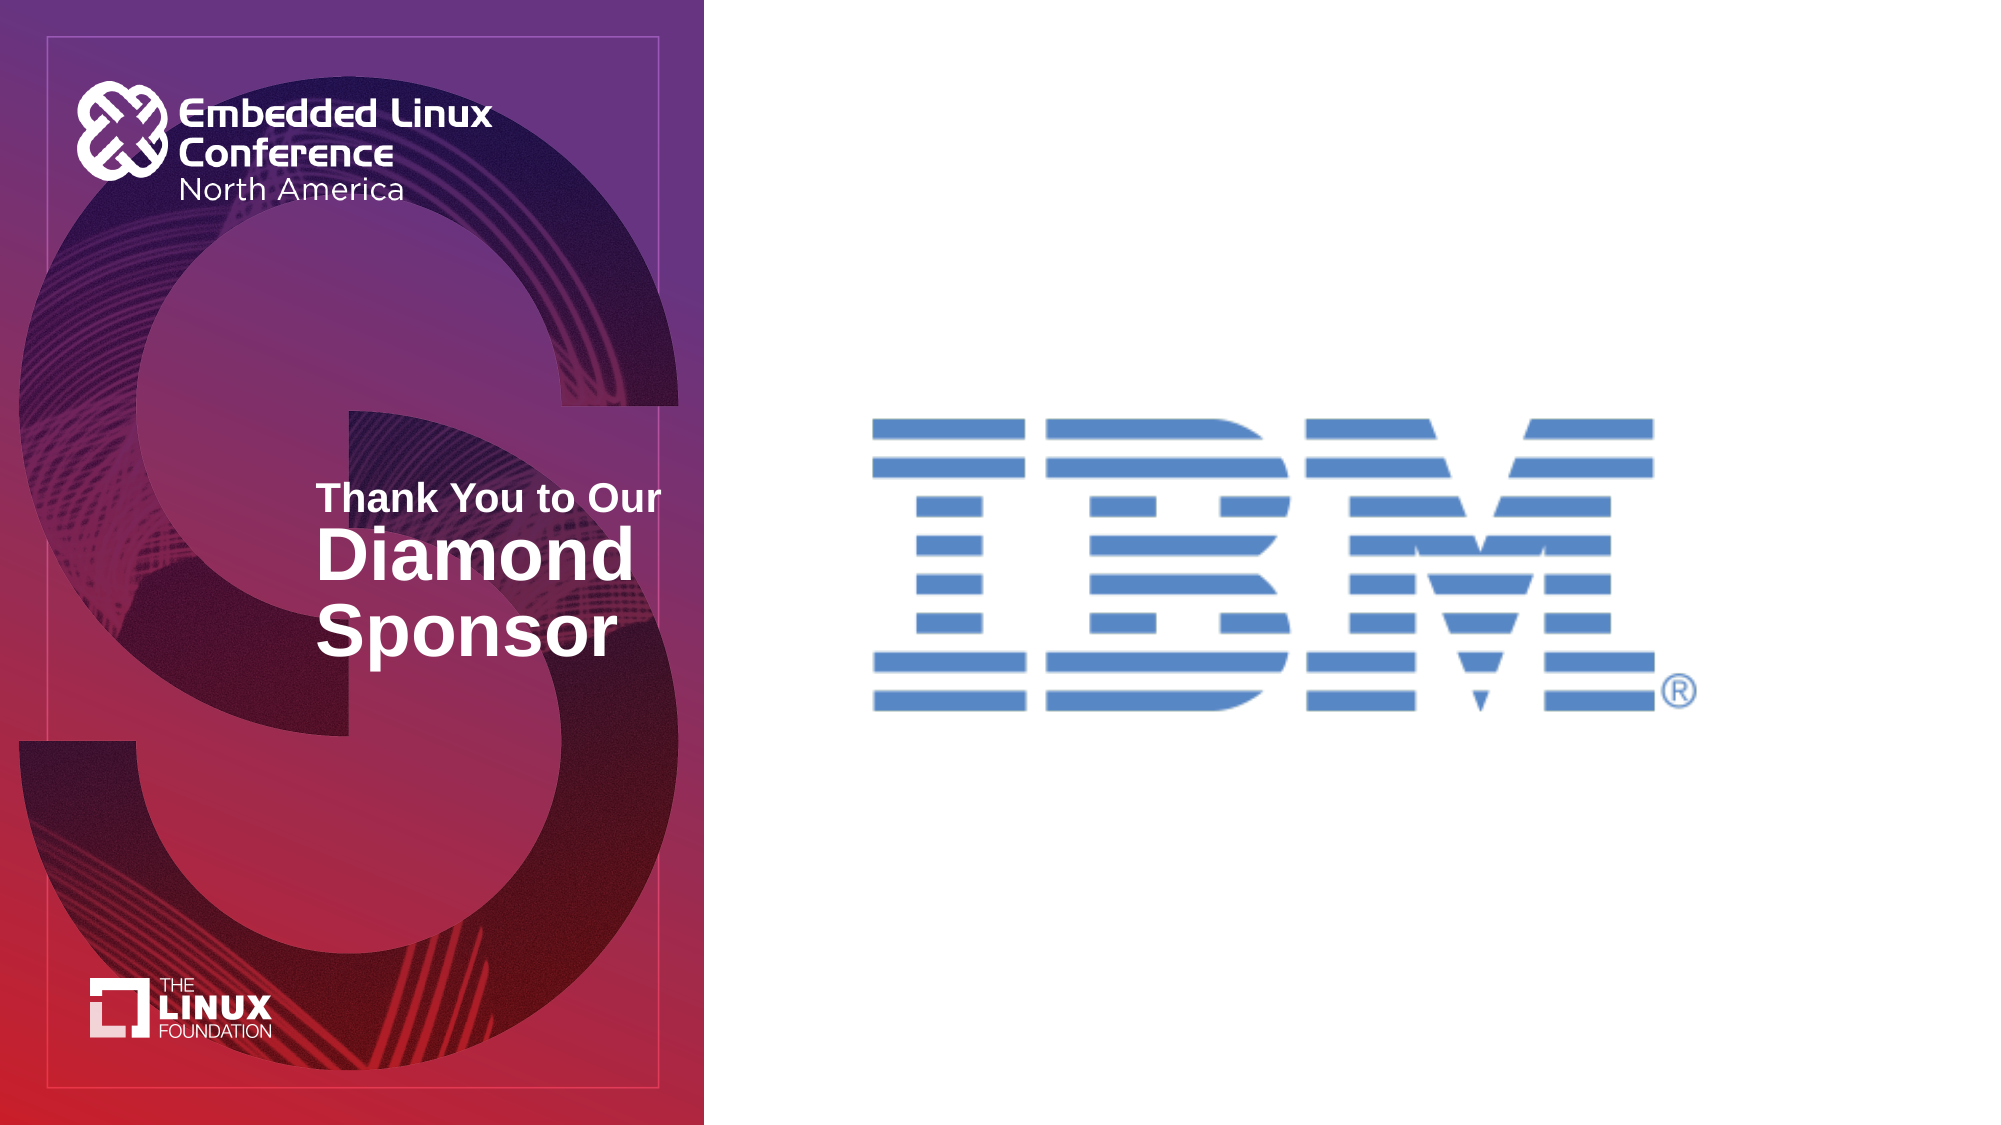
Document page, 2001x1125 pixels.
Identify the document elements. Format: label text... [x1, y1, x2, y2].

picture [0, 0, 2001, 1125]
title Thank You to Our Diamond Sponsor [300, 449, 743, 679]
